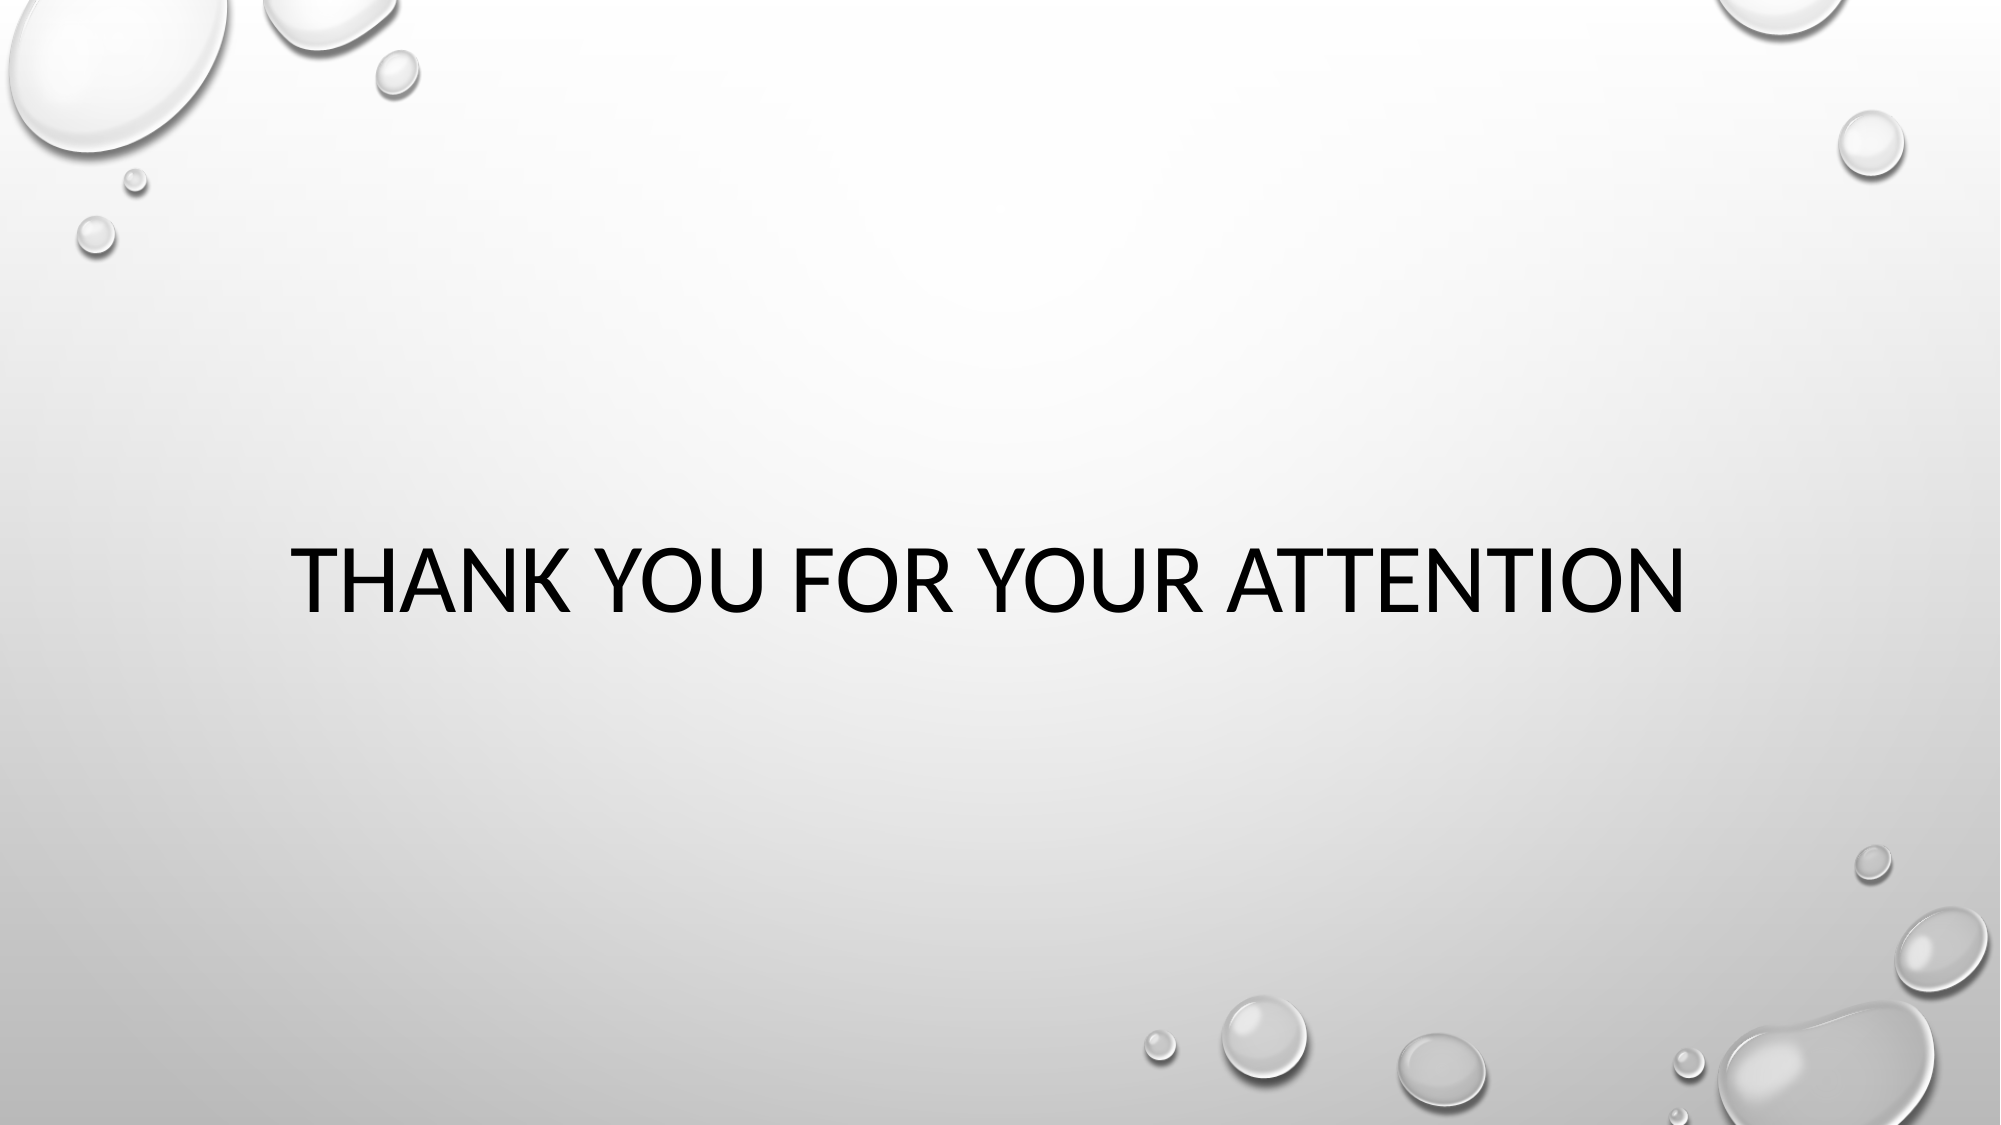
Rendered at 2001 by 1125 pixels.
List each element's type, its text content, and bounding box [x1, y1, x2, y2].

picture [0, 0, 2000, 1125]
list THANK YOU FOR YOUR ATTENTION [274, 482, 1725, 641]
